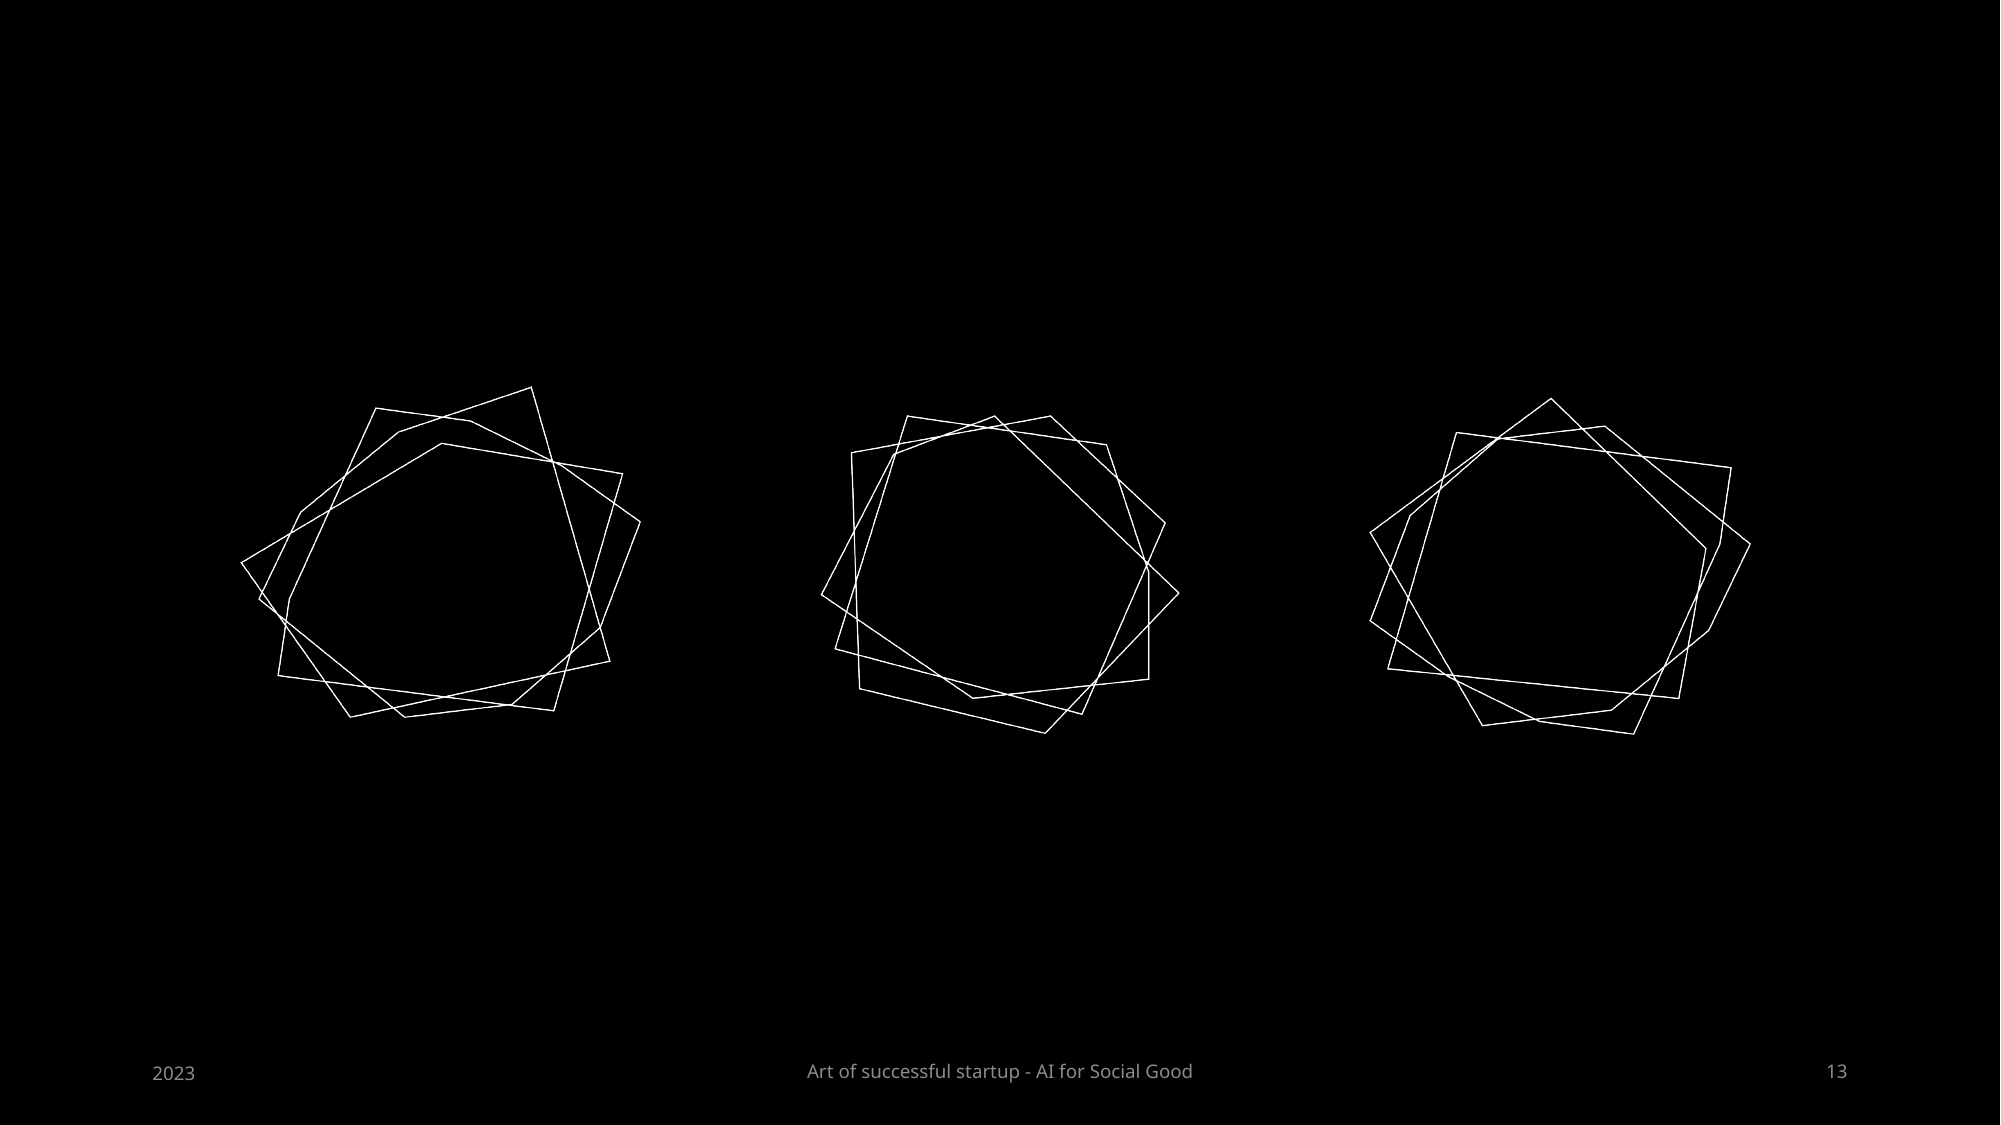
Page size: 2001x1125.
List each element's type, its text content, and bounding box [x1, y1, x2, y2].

picture [1369, 397, 1751, 735]
footer Art of successful startup - AI for Social Good [662, 1042, 1338, 1103]
slide_number 2023 [137, 1042, 588, 1103]
picture [820, 415, 1180, 734]
picture [240, 386, 641, 718]
slide_number 13 [1412, 1042, 1863, 1103]
